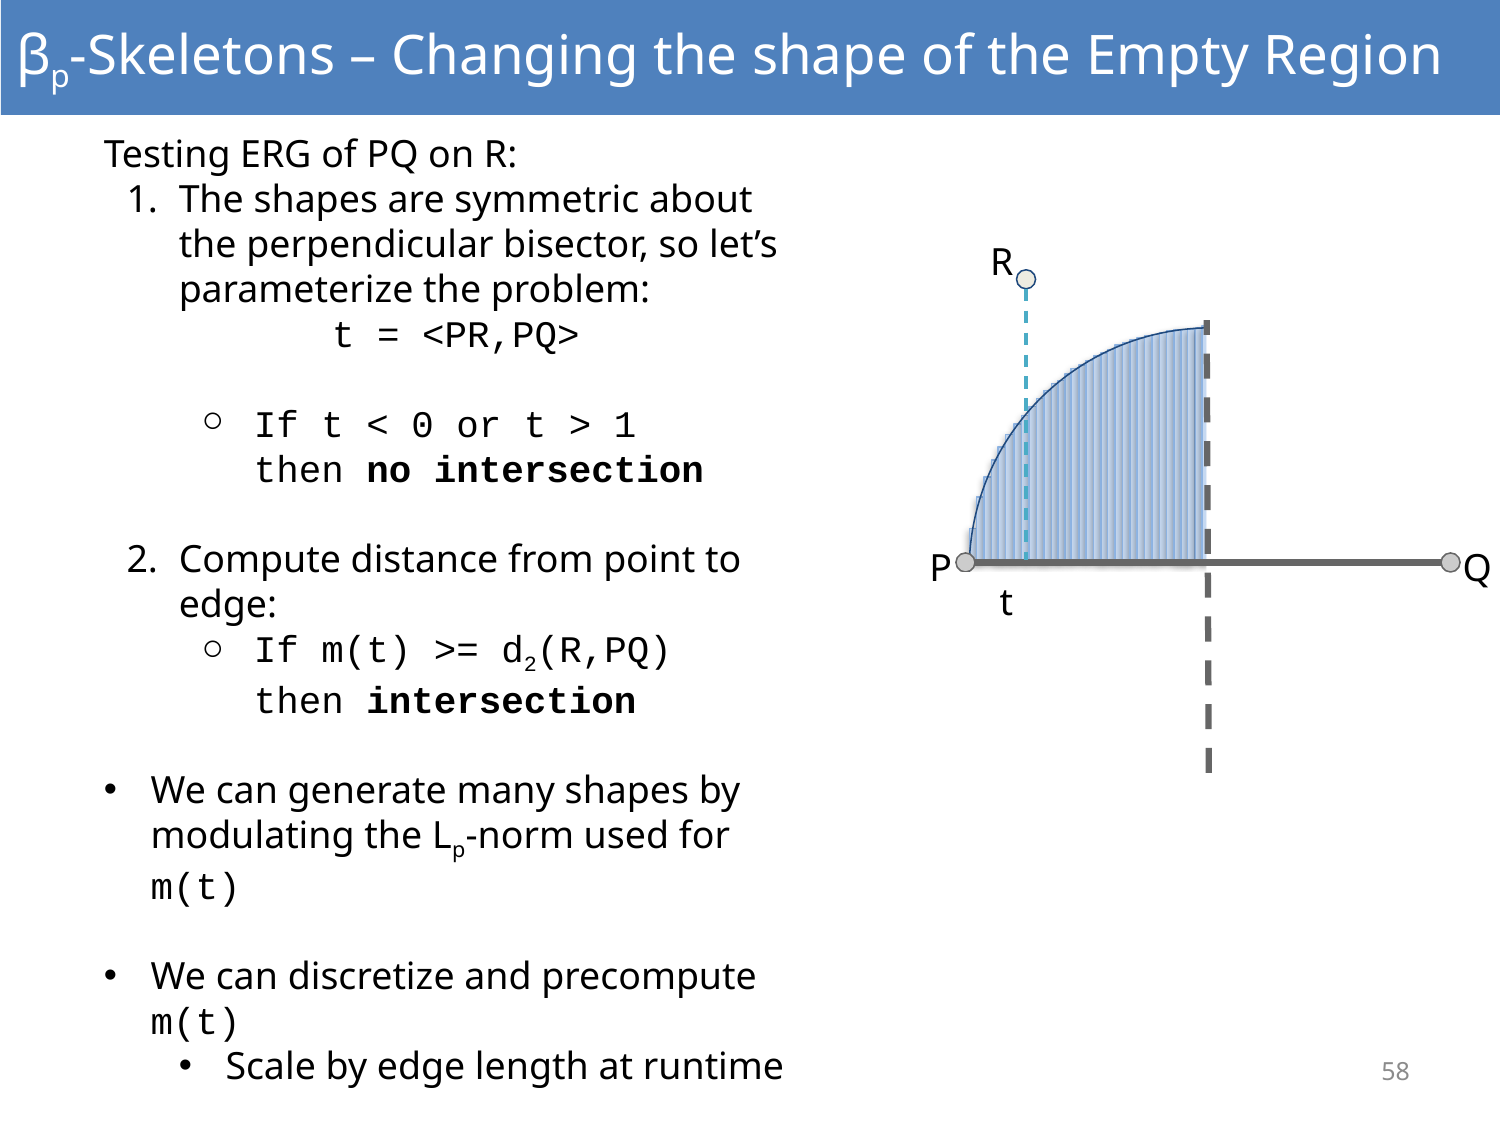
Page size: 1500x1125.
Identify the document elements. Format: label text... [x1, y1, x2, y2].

text_box [1017, 269, 1035, 275]
text_box βp-Skeletons – Changing the shape of the Empty Region [0, 0, 1500, 115]
text_box Testing ERG of PQ on R: The shapes are symmetric about the perpendicular bisector, so let’s parameterize the problem: t = <PR,PQ> If t < 0 or t > 1 then no intersection Compute distance from point to edge: If m(t) >= d2(R,PQ) then intersection We can generate many shapes by modulating the Lp-norm used for m(t) We can discretize and precompute m(t) Scale by edge length at runtime [88, 115, 823, 1043]
slide_number 58 [1074, 1042, 1425, 1103]
text_box Q [1465, 529, 1490, 596]
slide_number 98 [982, 563, 1434, 778]
text_box R [975, 222, 1017, 275]
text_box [921, 277, 1461, 871]
slide_number 98 [1210, 324, 1214, 562]
slide_number 98 [1202, 324, 1206, 562]
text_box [1206, 319, 1210, 774]
